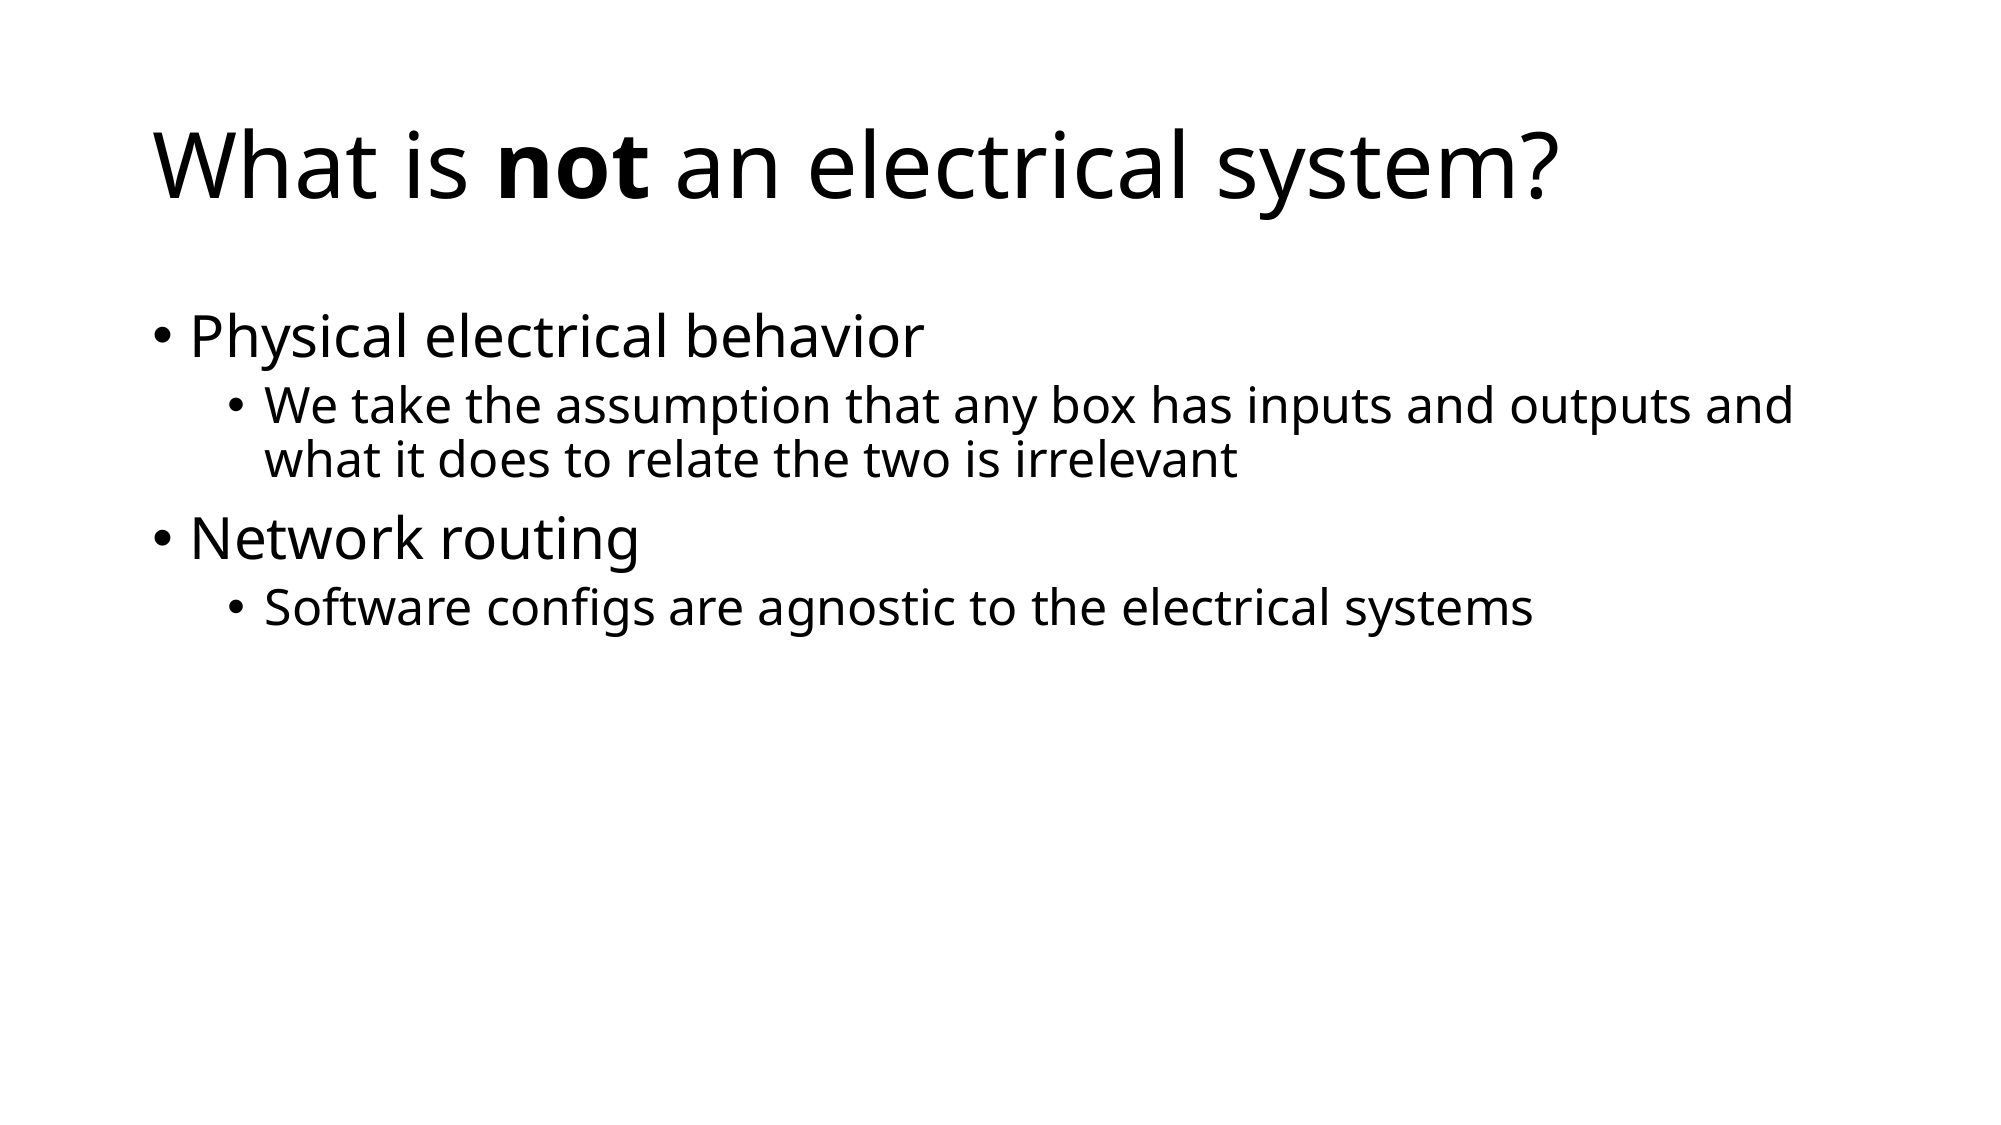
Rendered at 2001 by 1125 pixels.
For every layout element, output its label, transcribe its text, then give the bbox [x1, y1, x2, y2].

list Physical electrical behavior We take the assumption that any box has inputs and outputs and what it does to relate the two is irrelevant Network routing Software configs are agnostic to the electrical systems [137, 299, 1863, 1014]
title What is not an electrical system? [137, 59, 1863, 278]
